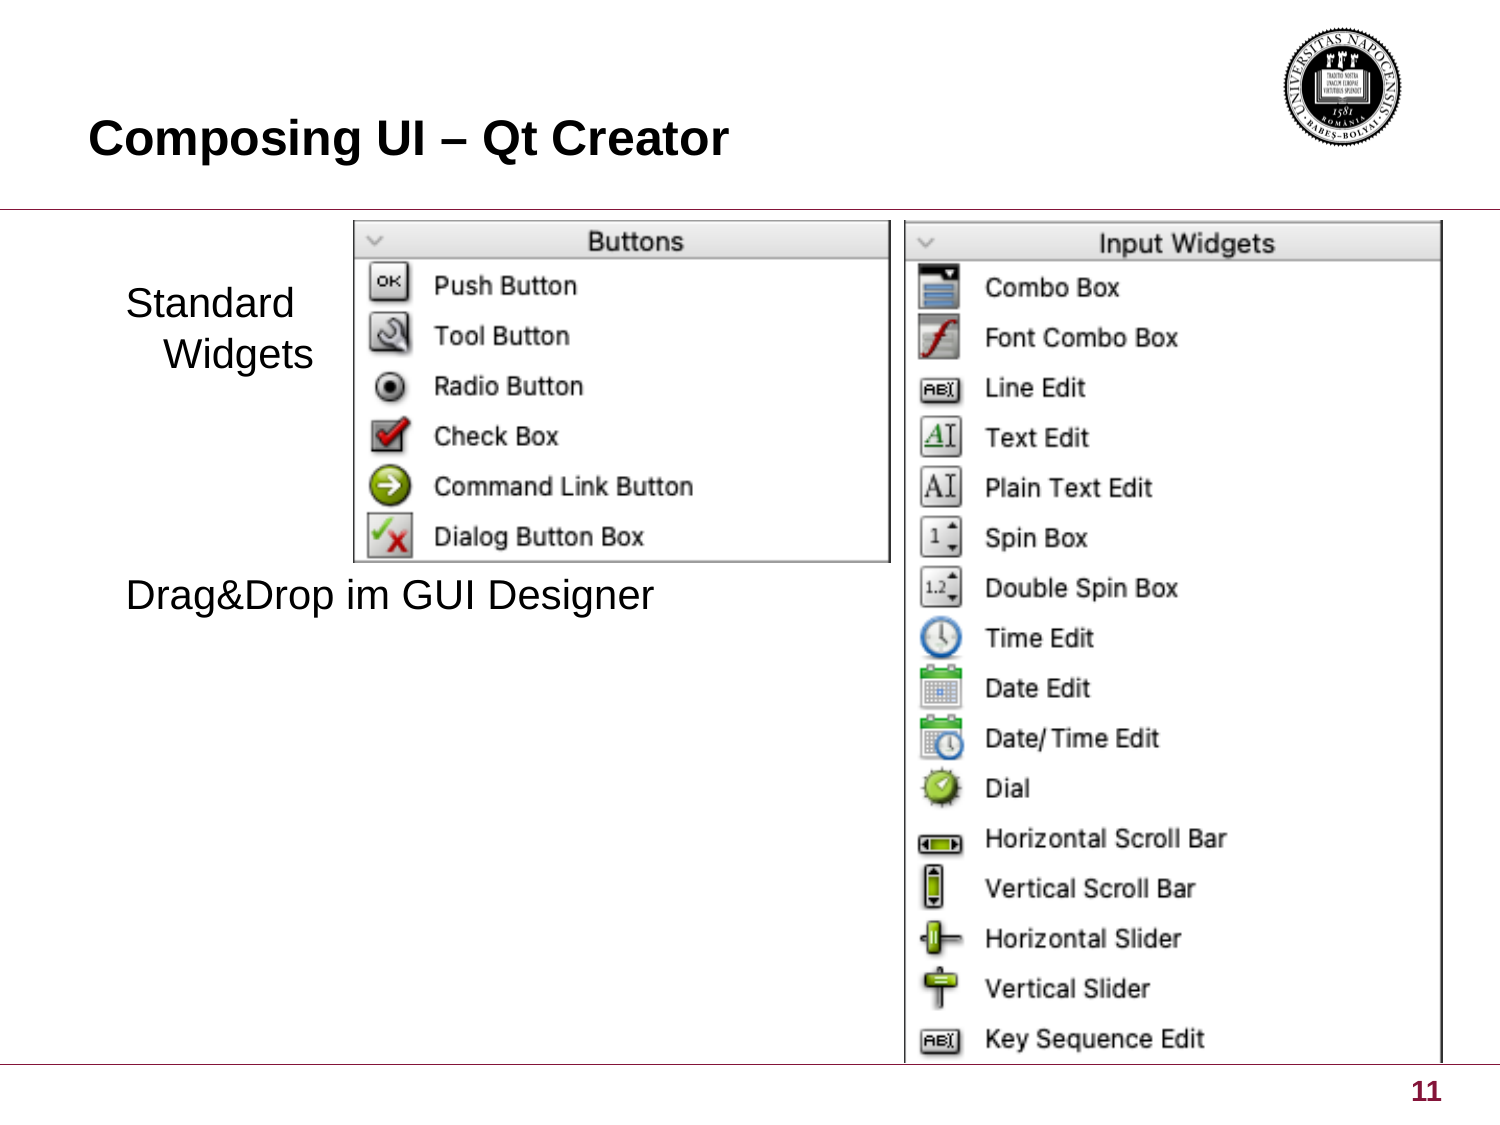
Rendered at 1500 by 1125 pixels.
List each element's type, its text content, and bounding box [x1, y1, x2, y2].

picture [904, 220, 1443, 1063]
picture [1273, 17, 1412, 44]
picture [352, 220, 891, 563]
slide_number 11 [1371, 1078, 1443, 1102]
title Composing UI – Qt Creator [75, 44, 1425, 233]
list Standard Widgets Drag&Drop im GUI Designer [75, 263, 899, 916]
